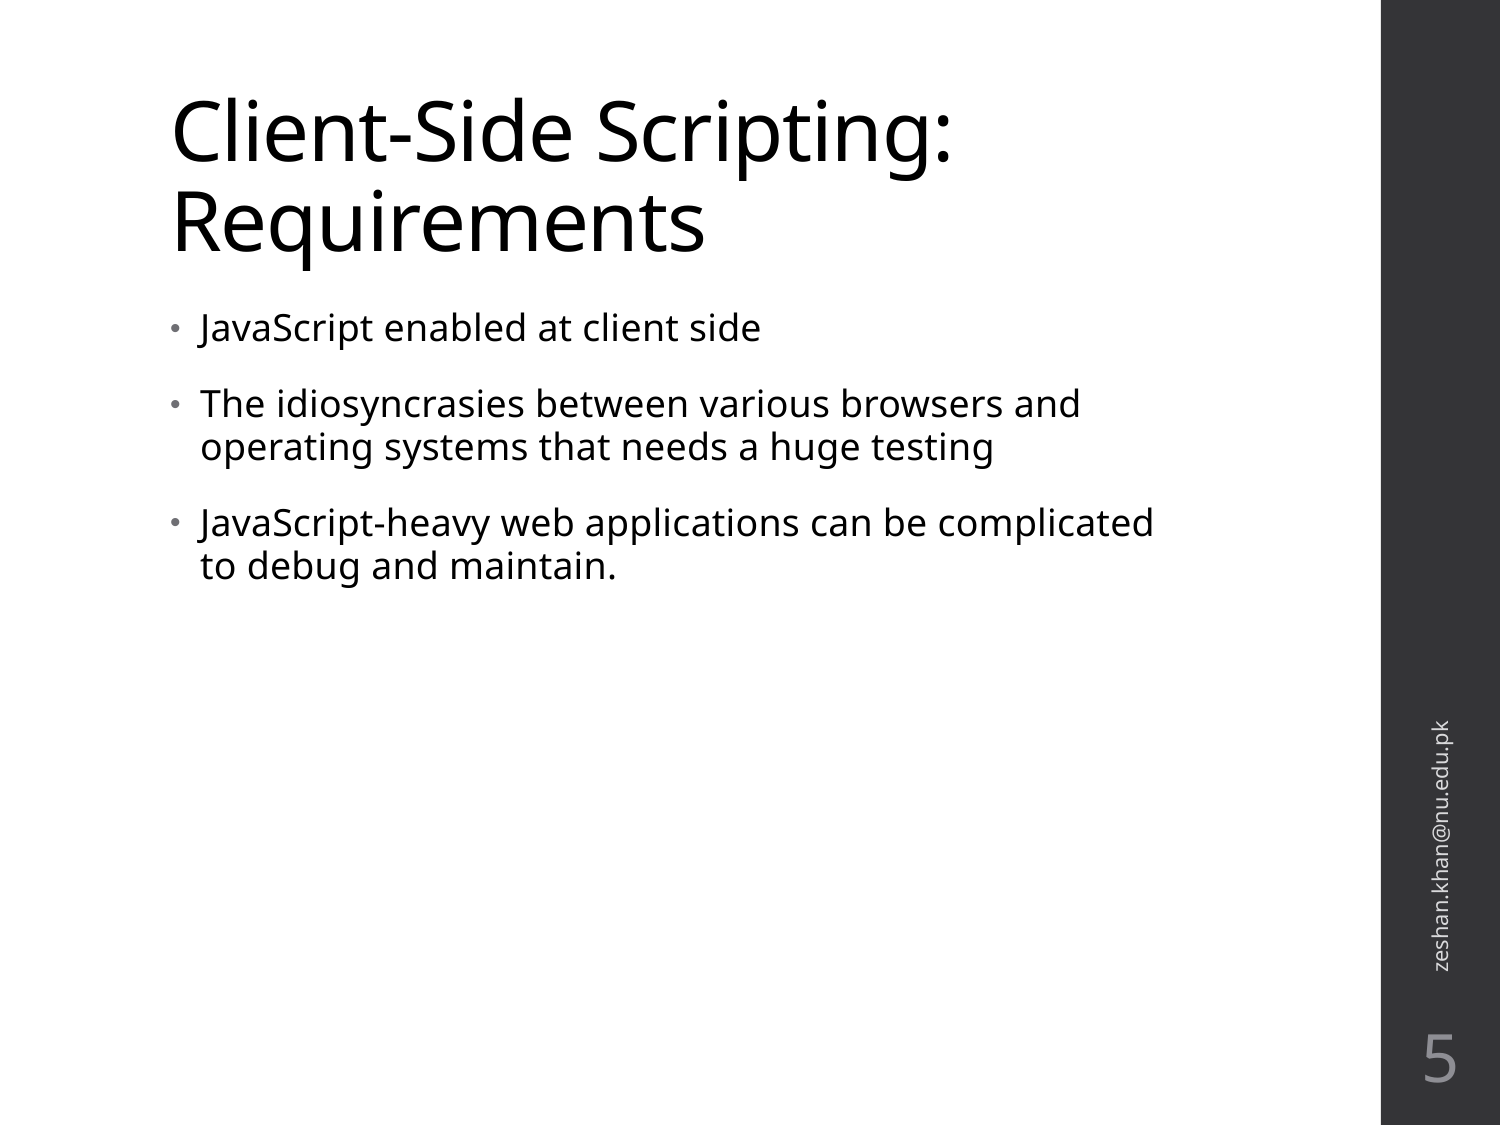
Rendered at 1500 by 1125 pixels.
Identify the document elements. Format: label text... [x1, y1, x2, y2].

footer zeshan.khan@nu.edu.pk [1418, 400, 1464, 988]
title Client-Side Scripting: Requirements [155, 60, 1348, 278]
slide_number 5 [1384, 1012, 1498, 1110]
list JavaScript enabled at client side The idiosyncrasies between various browsers and operating systems that needs a huge testing JavaScript-heavy web applications can be complicated to debug and maintain. [155, 299, 1213, 1014]
